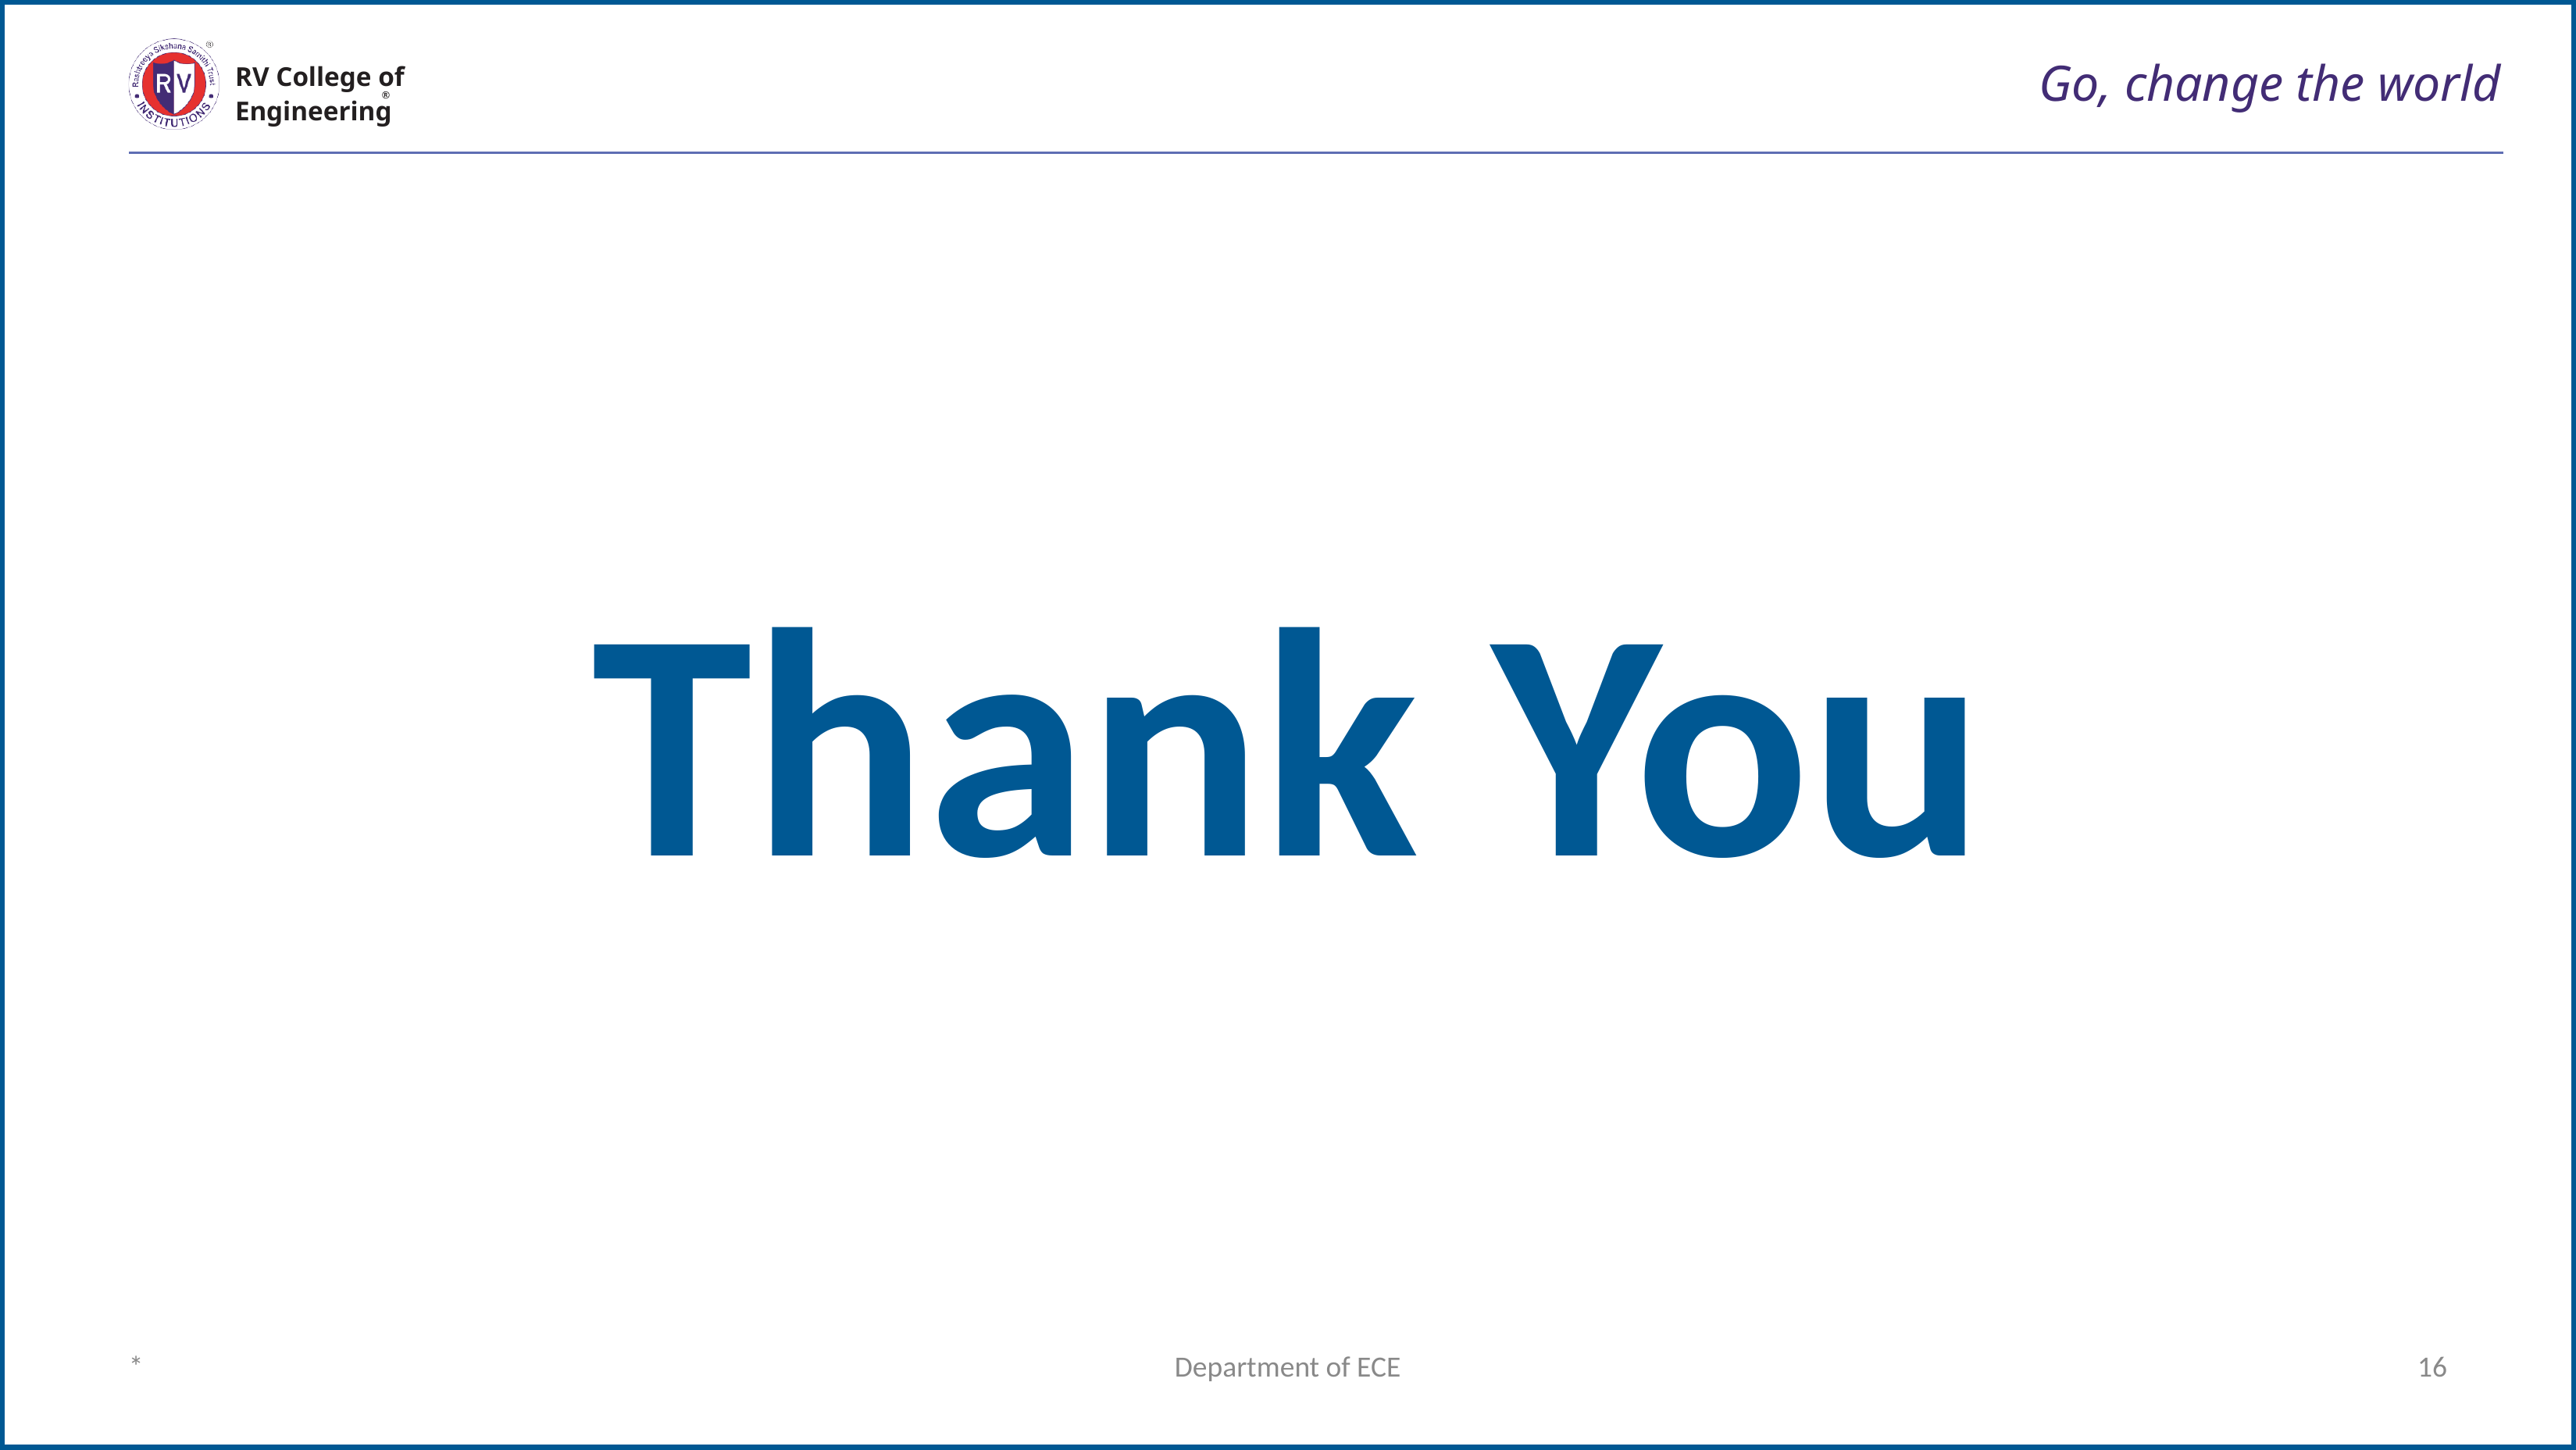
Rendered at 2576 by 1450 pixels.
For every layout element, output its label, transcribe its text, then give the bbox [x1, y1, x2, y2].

title Go, change the world [2029, 52, 2502, 295]
text_box [0, 0, 2576, 1450]
text_box * [128, 1348, 722, 1384]
text_box RV College of Engineering [233, 55, 409, 127]
text_box [128, 38, 219, 130]
text_box Department of ECE [876, 1348, 1700, 1384]
text_box Thank You [294, 524, 2281, 921]
text_box 16 [1854, 1348, 2447, 1384]
